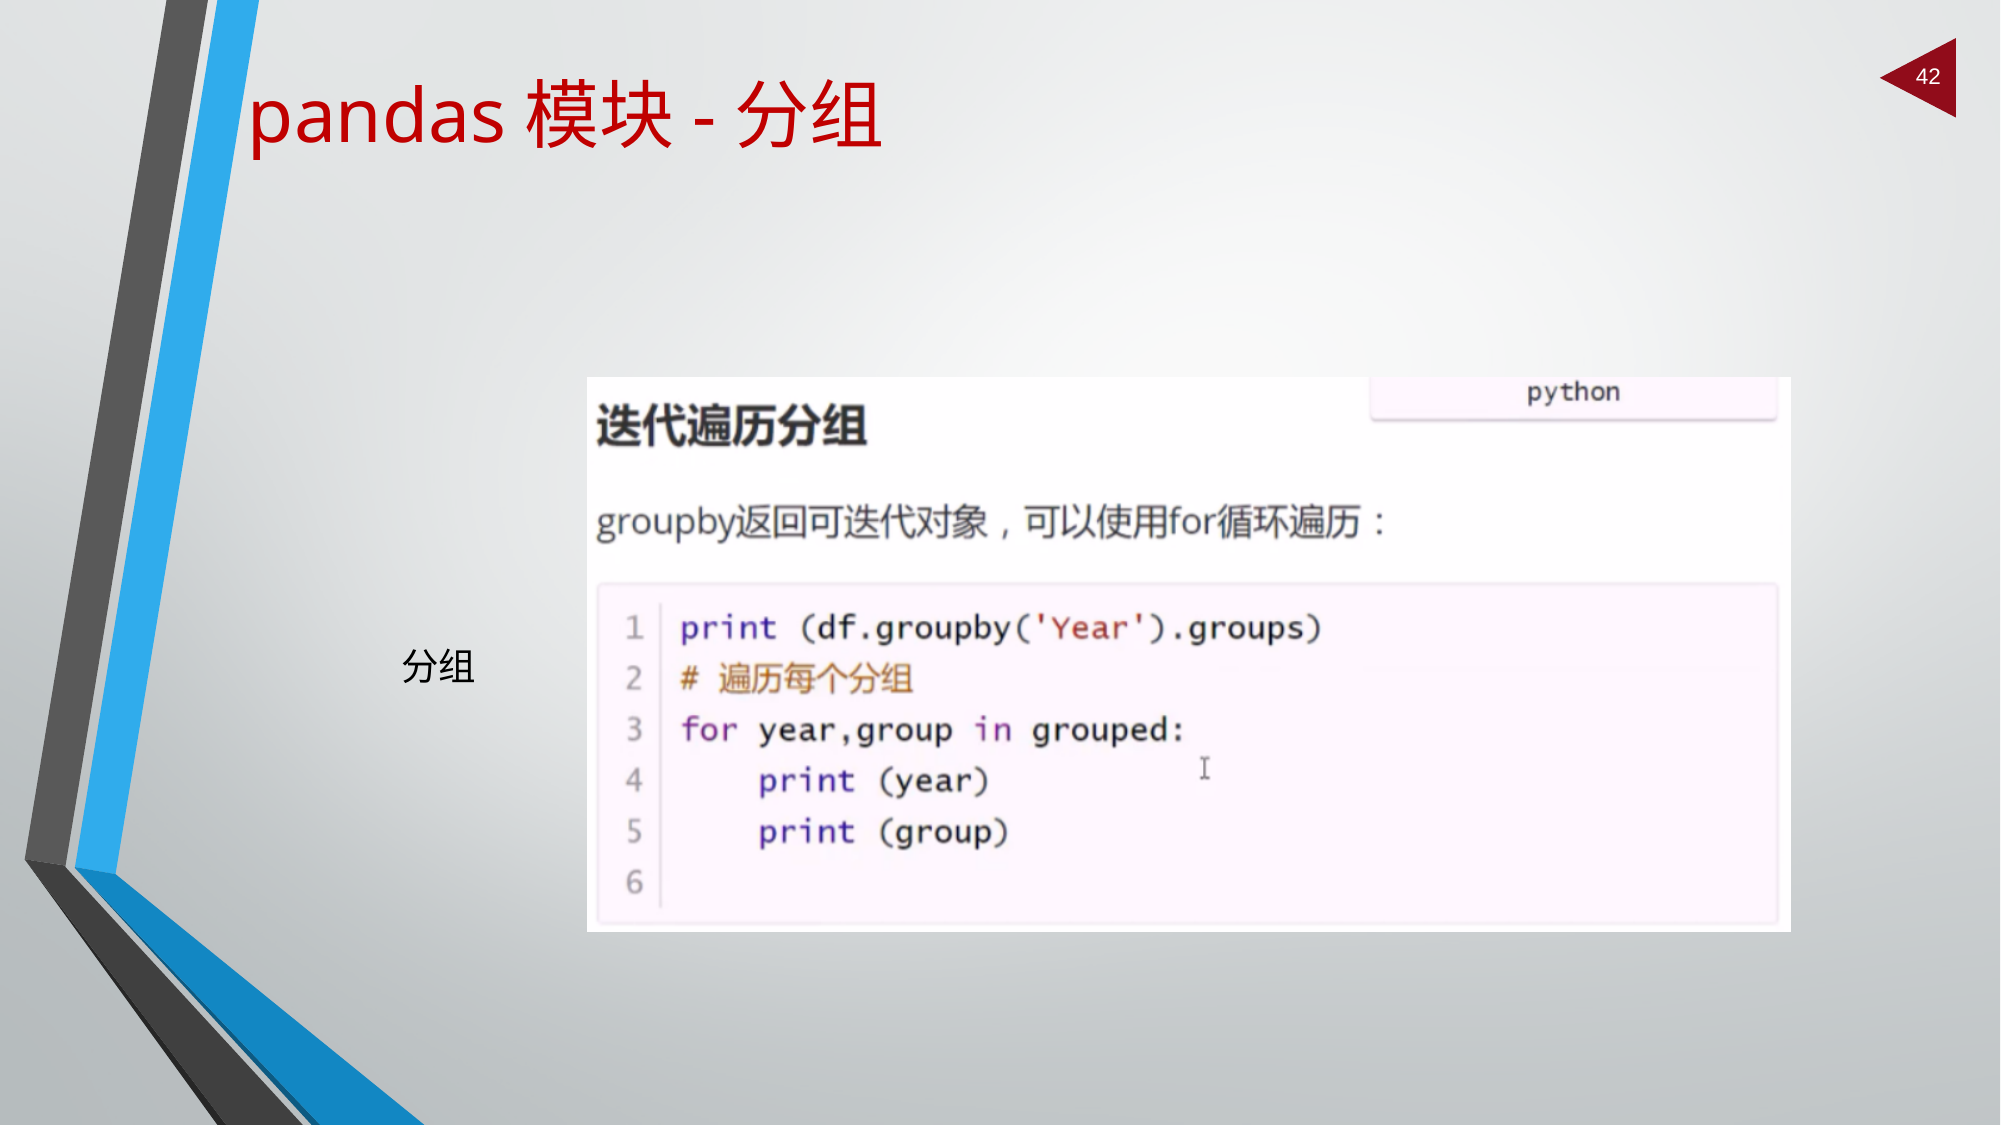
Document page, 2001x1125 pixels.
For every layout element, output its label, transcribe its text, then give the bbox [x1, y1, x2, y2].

text_box pandas模块-分组 [233, 60, 1502, 203]
picture [586, 377, 1792, 932]
list 分组 [386, 275, 1704, 1057]
